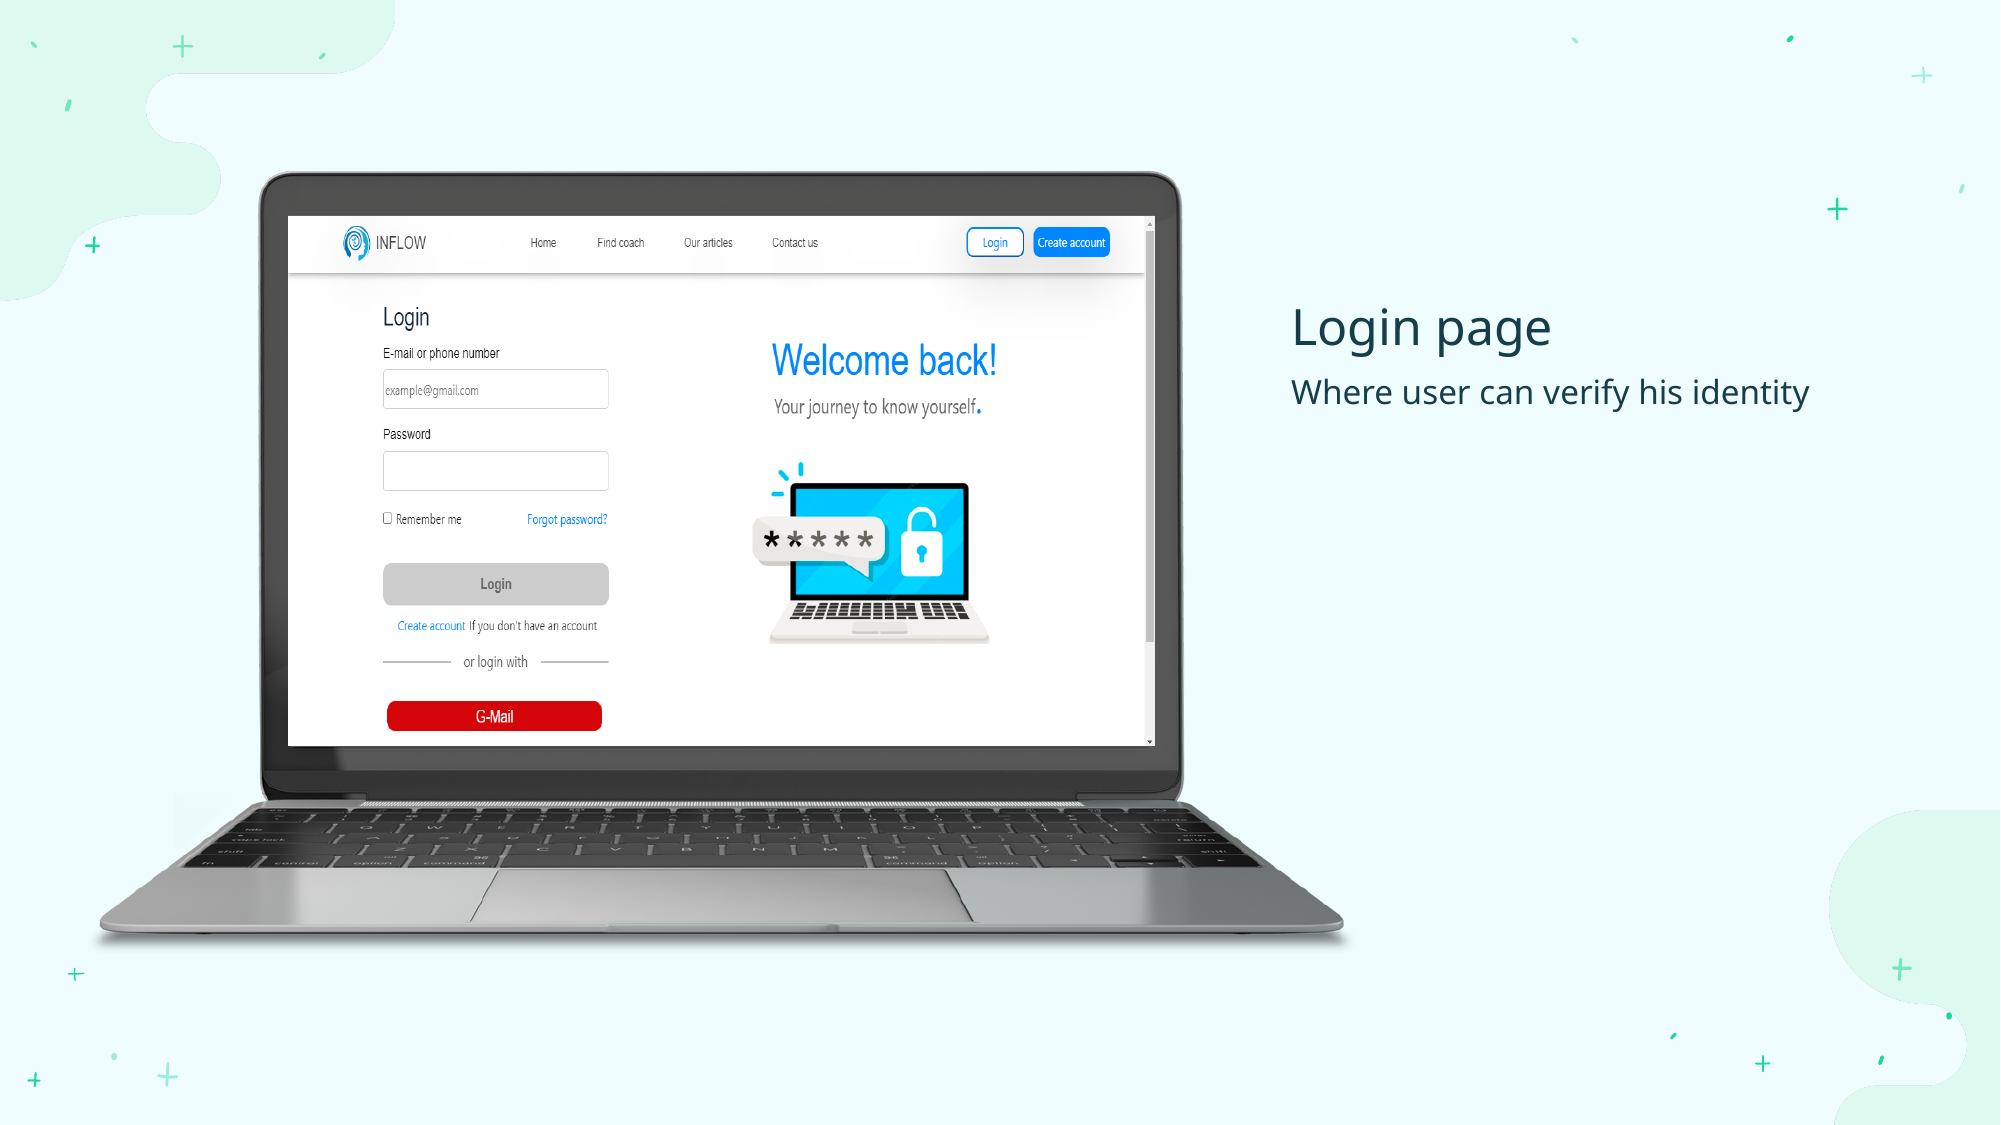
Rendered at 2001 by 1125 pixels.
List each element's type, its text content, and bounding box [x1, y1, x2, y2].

text_box Login page [1358, 288, 1886, 364]
picture [0, 0, 1358, 954]
picture [1829, 810, 2000, 1125]
text_box Where user can verify his identity [1358, 364, 1886, 419]
